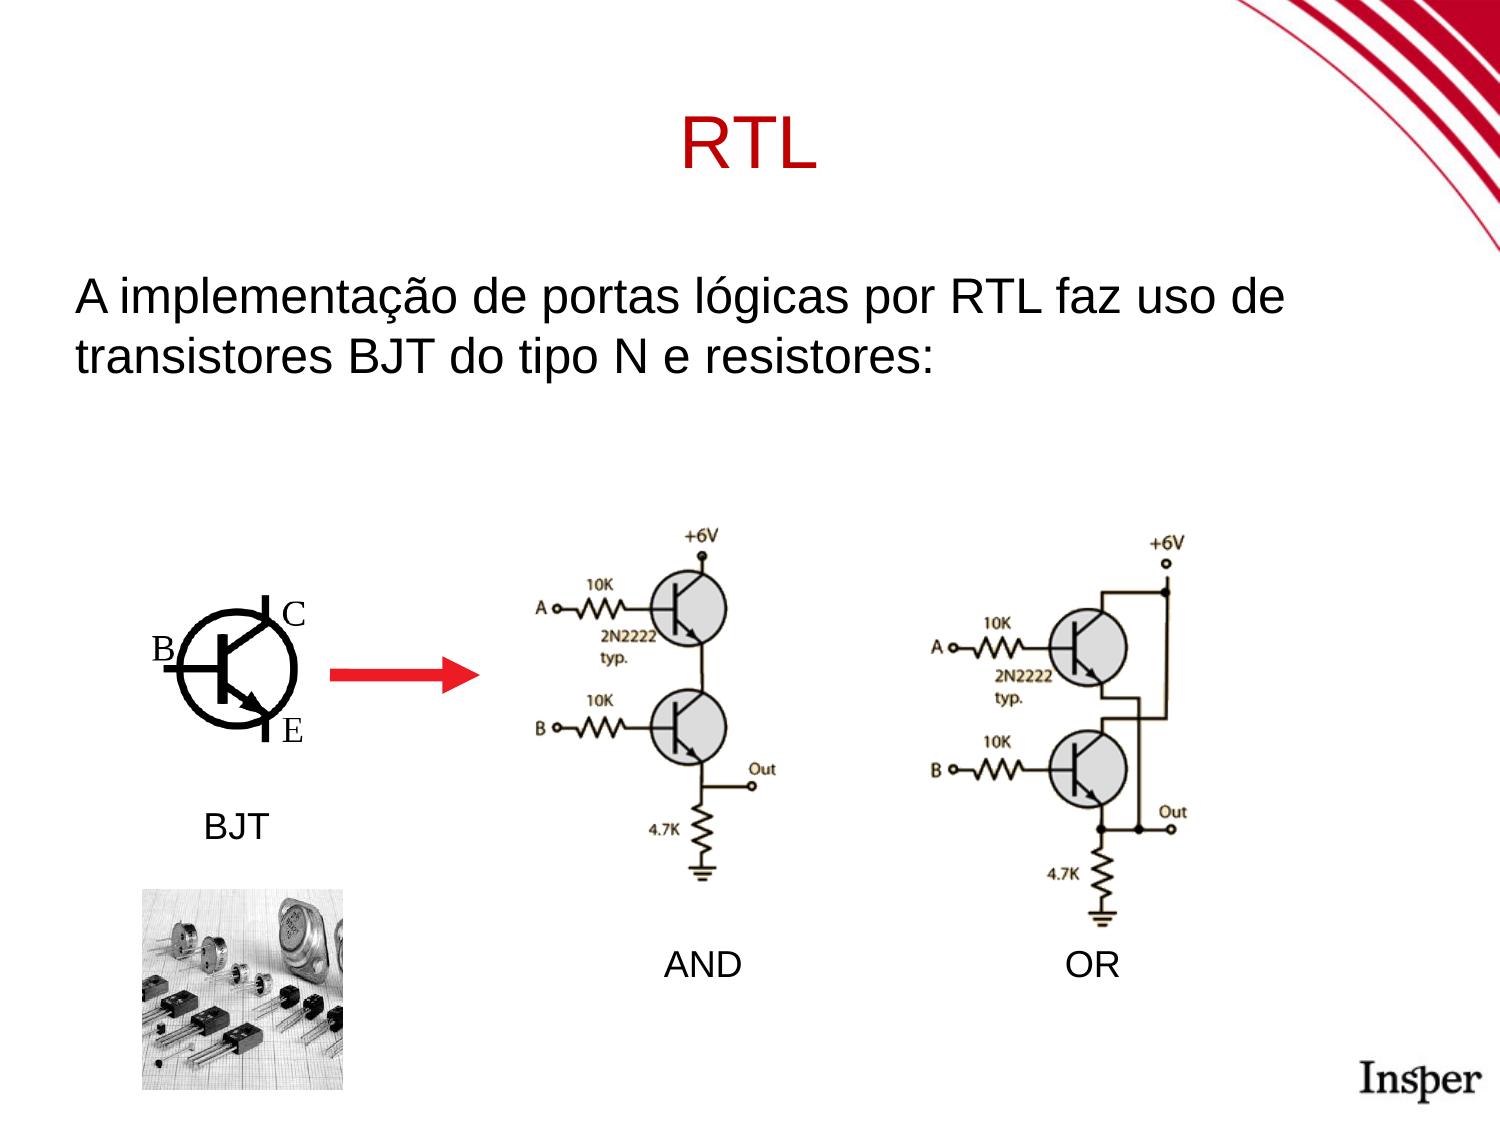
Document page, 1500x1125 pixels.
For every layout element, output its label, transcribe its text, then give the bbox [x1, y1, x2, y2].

text_box A implementação de portas lógicas por RTL faz uso de transistores BJT do tipo N e resistores: [75, 263, 1425, 916]
text_box [329, 668, 481, 682]
text_box BJT [188, 794, 343, 852]
text_box AND [649, 933, 815, 990]
text_box OR [1049, 933, 1252, 990]
text_box RTL [75, 44, 1425, 233]
picture [0, 0, 1500, 1125]
